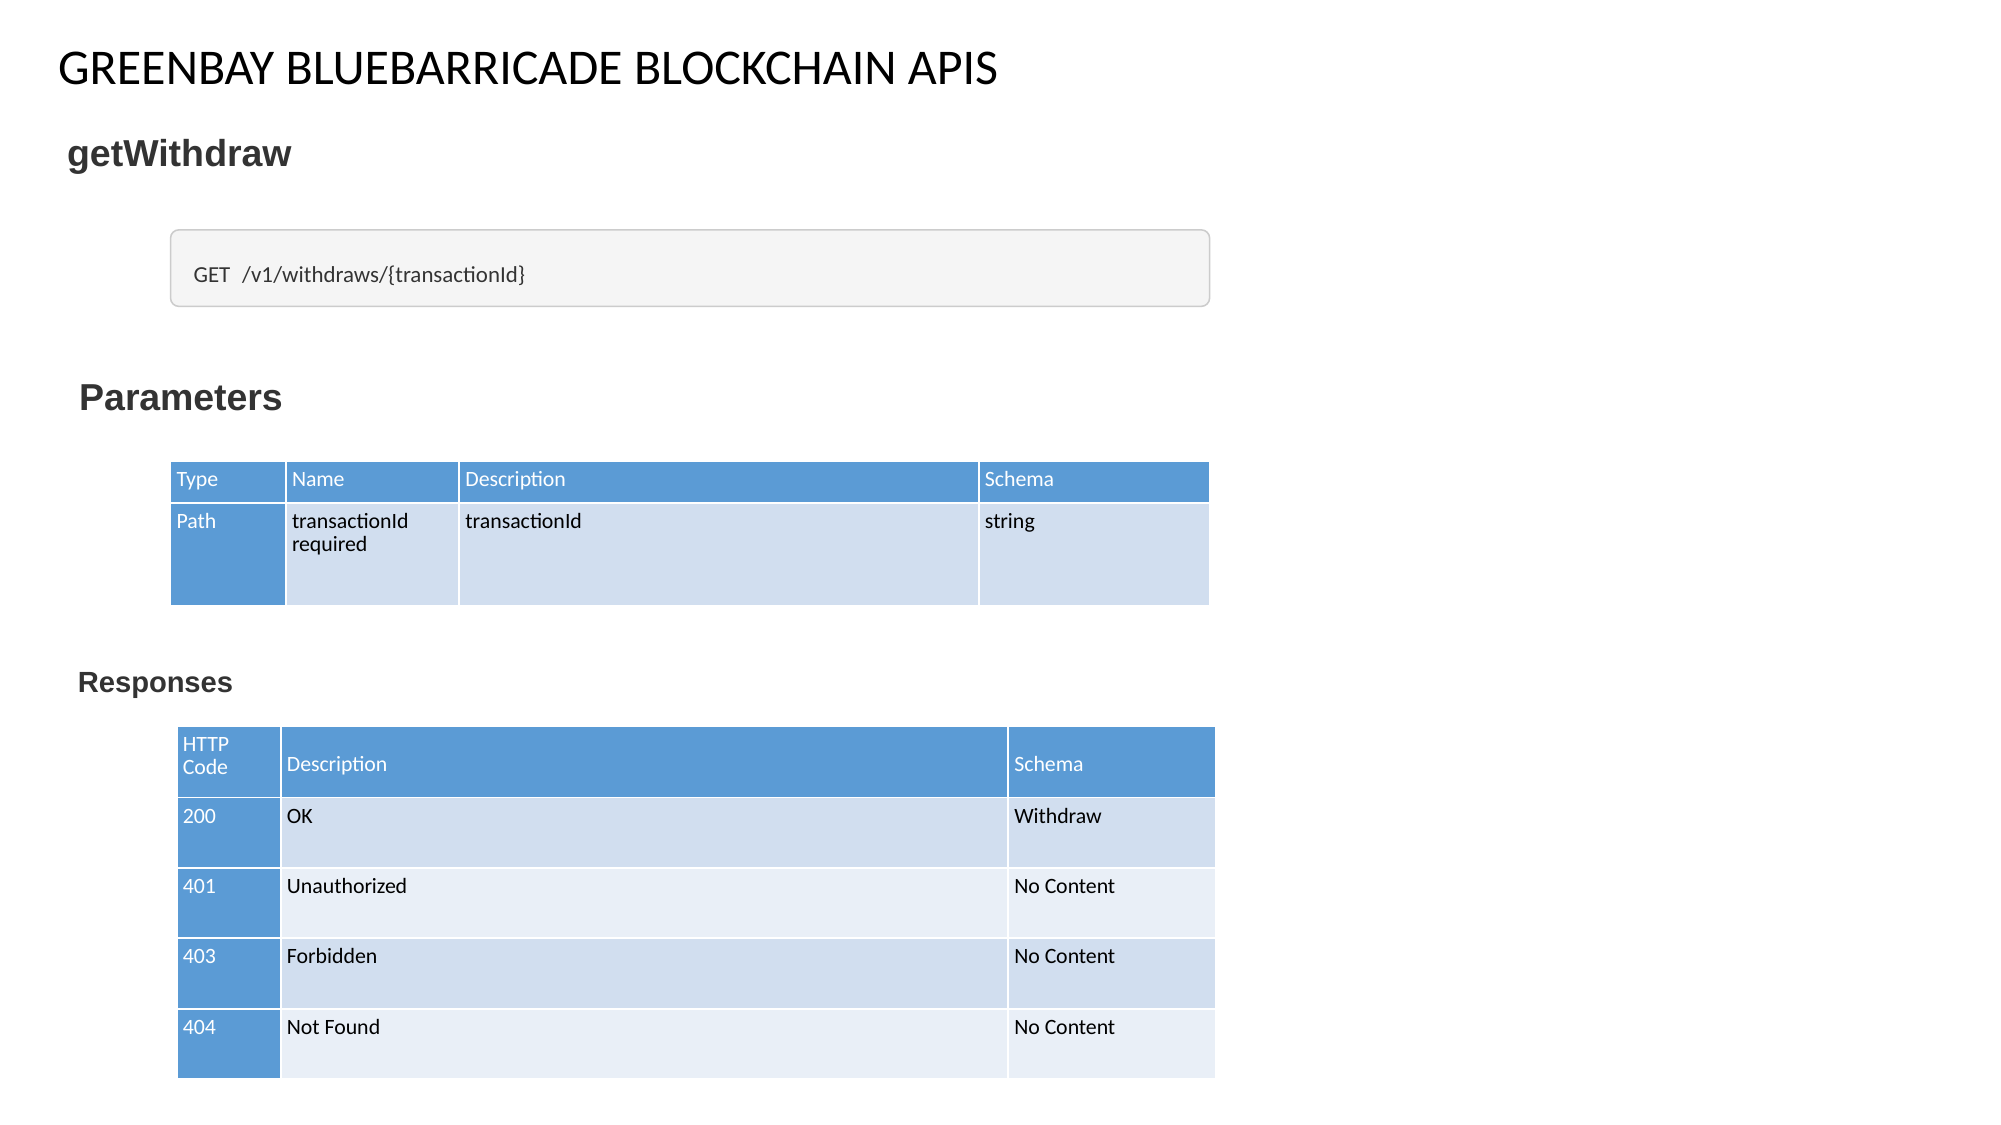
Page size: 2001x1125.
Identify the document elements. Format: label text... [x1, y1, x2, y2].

table_header Name [287, 462, 458, 502]
table_cell 404 [178, 1010, 280, 1078]
table_header Type [171, 462, 285, 502]
table_header HTTP Code [178, 727, 280, 797]
table_cell Not Found [282, 1010, 1007, 1078]
table_cell transactionId required [287, 504, 458, 605]
table_cell No Content [1009, 939, 1215, 1008]
table_cell Unauthorized [282, 869, 1007, 937]
table_cell string [980, 504, 1209, 605]
table_header Description [460, 462, 978, 502]
table_cell transactionId [460, 504, 978, 605]
table_cell Path [171, 504, 285, 605]
table_cell No Content [1009, 1010, 1215, 1078]
table_cell 401 [178, 869, 280, 937]
table_cell 403 [178, 939, 280, 1008]
table_header Schema [980, 462, 1209, 502]
text_box Parameters [64, 365, 298, 426]
table_header Description [282, 727, 1007, 797]
table_cell Forbidden [282, 939, 1007, 1008]
text_box Responses [63, 653, 250, 707]
table_cell 200 [178, 798, 280, 867]
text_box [170, 229, 1210, 307]
table_cell No Content [1009, 869, 1215, 937]
text_box getWithdraw [52, 121, 503, 770]
table_cell OK [282, 798, 1007, 867]
text_box GREENBAY BLUEBARRICADE BLOCKCHAIN APIS [43, 27, 1014, 103]
table_header Schema [1009, 727, 1215, 797]
table_cell Withdraw [1009, 798, 1215, 867]
